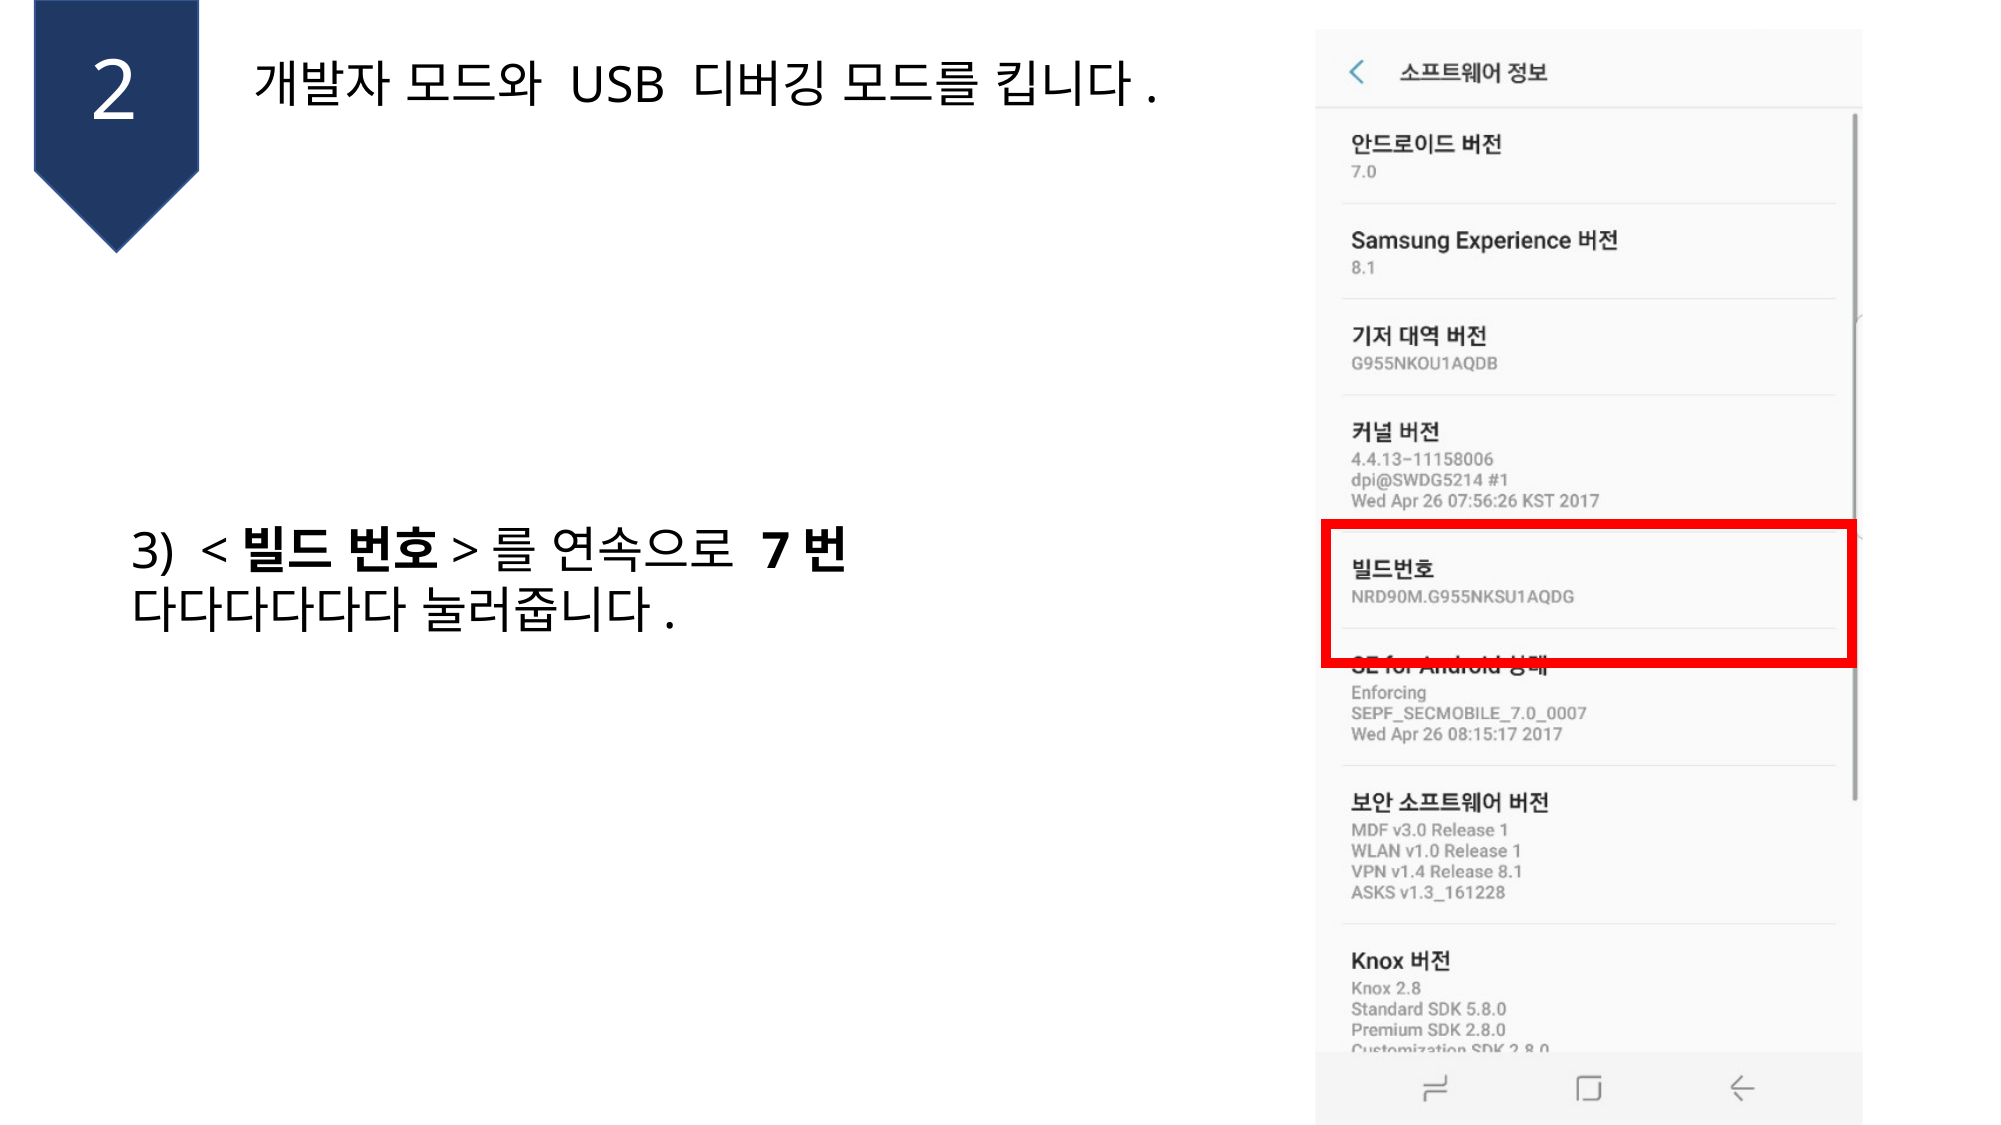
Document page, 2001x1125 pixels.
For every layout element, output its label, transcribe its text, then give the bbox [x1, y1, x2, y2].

text_box 개발자 모드와 USB 디버깅 모드를 킵니다. [238, 45, 1315, 120]
picture [1315, 29, 1863, 1125]
text_box [33, 0, 200, 254]
text_box 2 [75, 29, 239, 144]
text_box 3) <빌드 번호>를 연속으로 7번 다다다다다다 눌러줍니다. [116, 510, 1124, 646]
